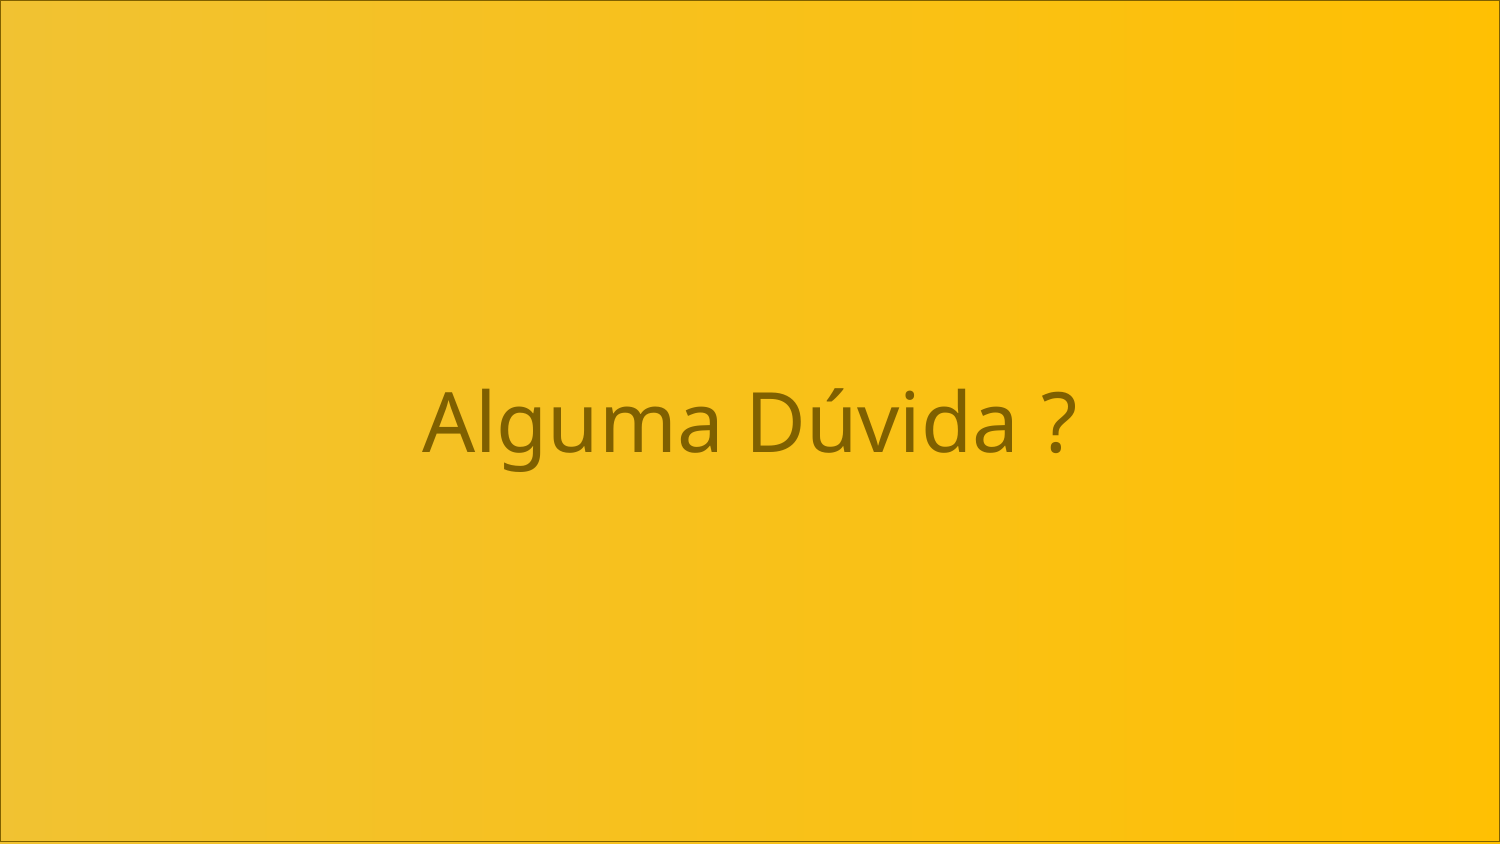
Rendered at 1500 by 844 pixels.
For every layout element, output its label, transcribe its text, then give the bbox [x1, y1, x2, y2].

title Alguma Dúvida ? [0, 0, 1500, 842]
